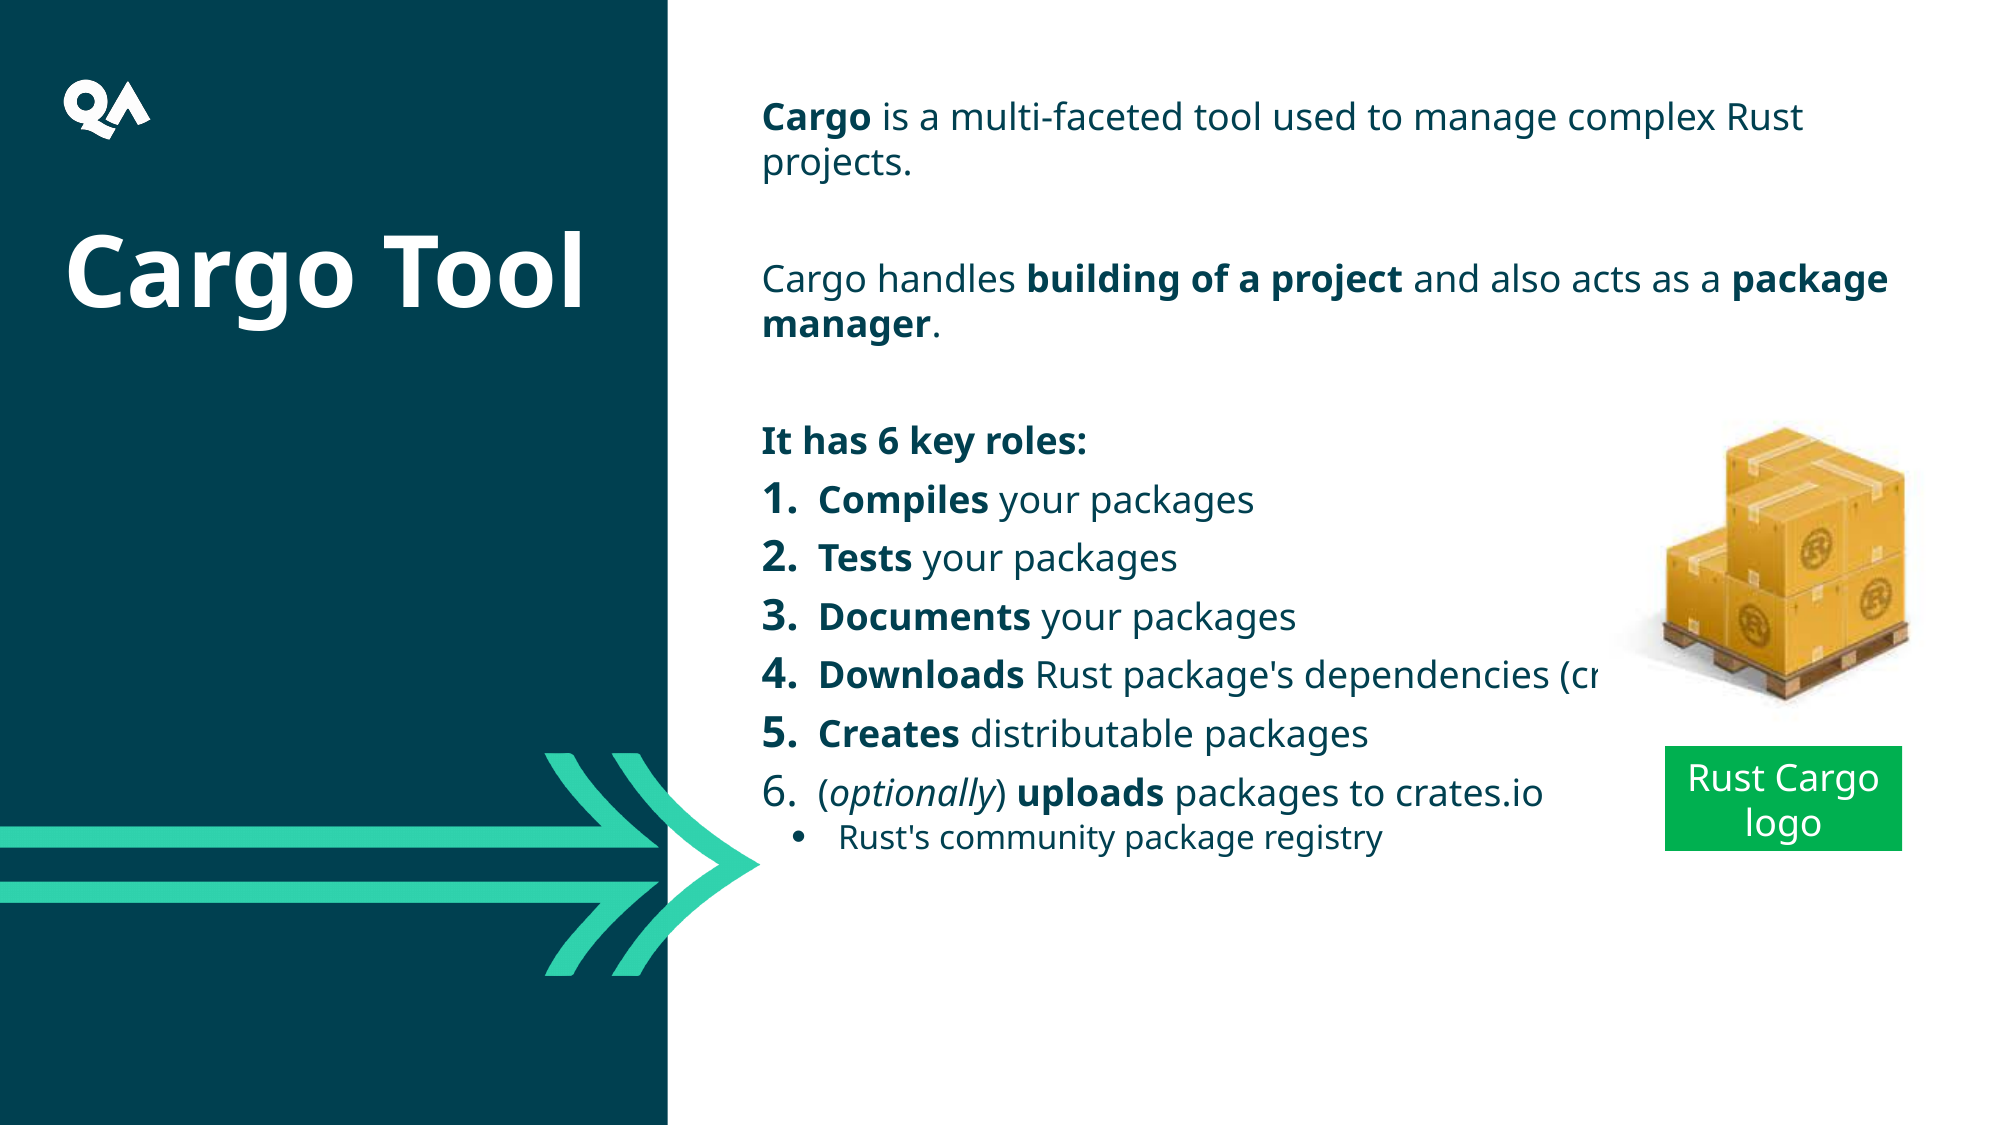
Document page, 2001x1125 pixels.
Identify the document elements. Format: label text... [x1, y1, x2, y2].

picture [64, 80, 114, 139]
list Cargo is a multi-faceted tool used to manage complex Rust projects. Cargo handles building of a project and also acts as a package manager. It has 6 key roles: Compiles your packages Tests your packages Documents your packages Downloads Rust package's dependencies (crates) Creates distributable packages (optionally) uploads packages to crates.io Rust's community package registry [761, 93, 1932, 776]
picture [769, 779, 775, 788]
picture [0, 754, 657, 847]
picture [613, 727, 775, 995]
text_box Rust Cargo logo [1665, 746, 1903, 851]
picture [0, 882, 657, 975]
picture [768, 790, 775, 803]
list Cargo Tool [63, 221, 628, 673]
picture [107, 83, 149, 124]
picture [1598, 395, 1969, 729]
